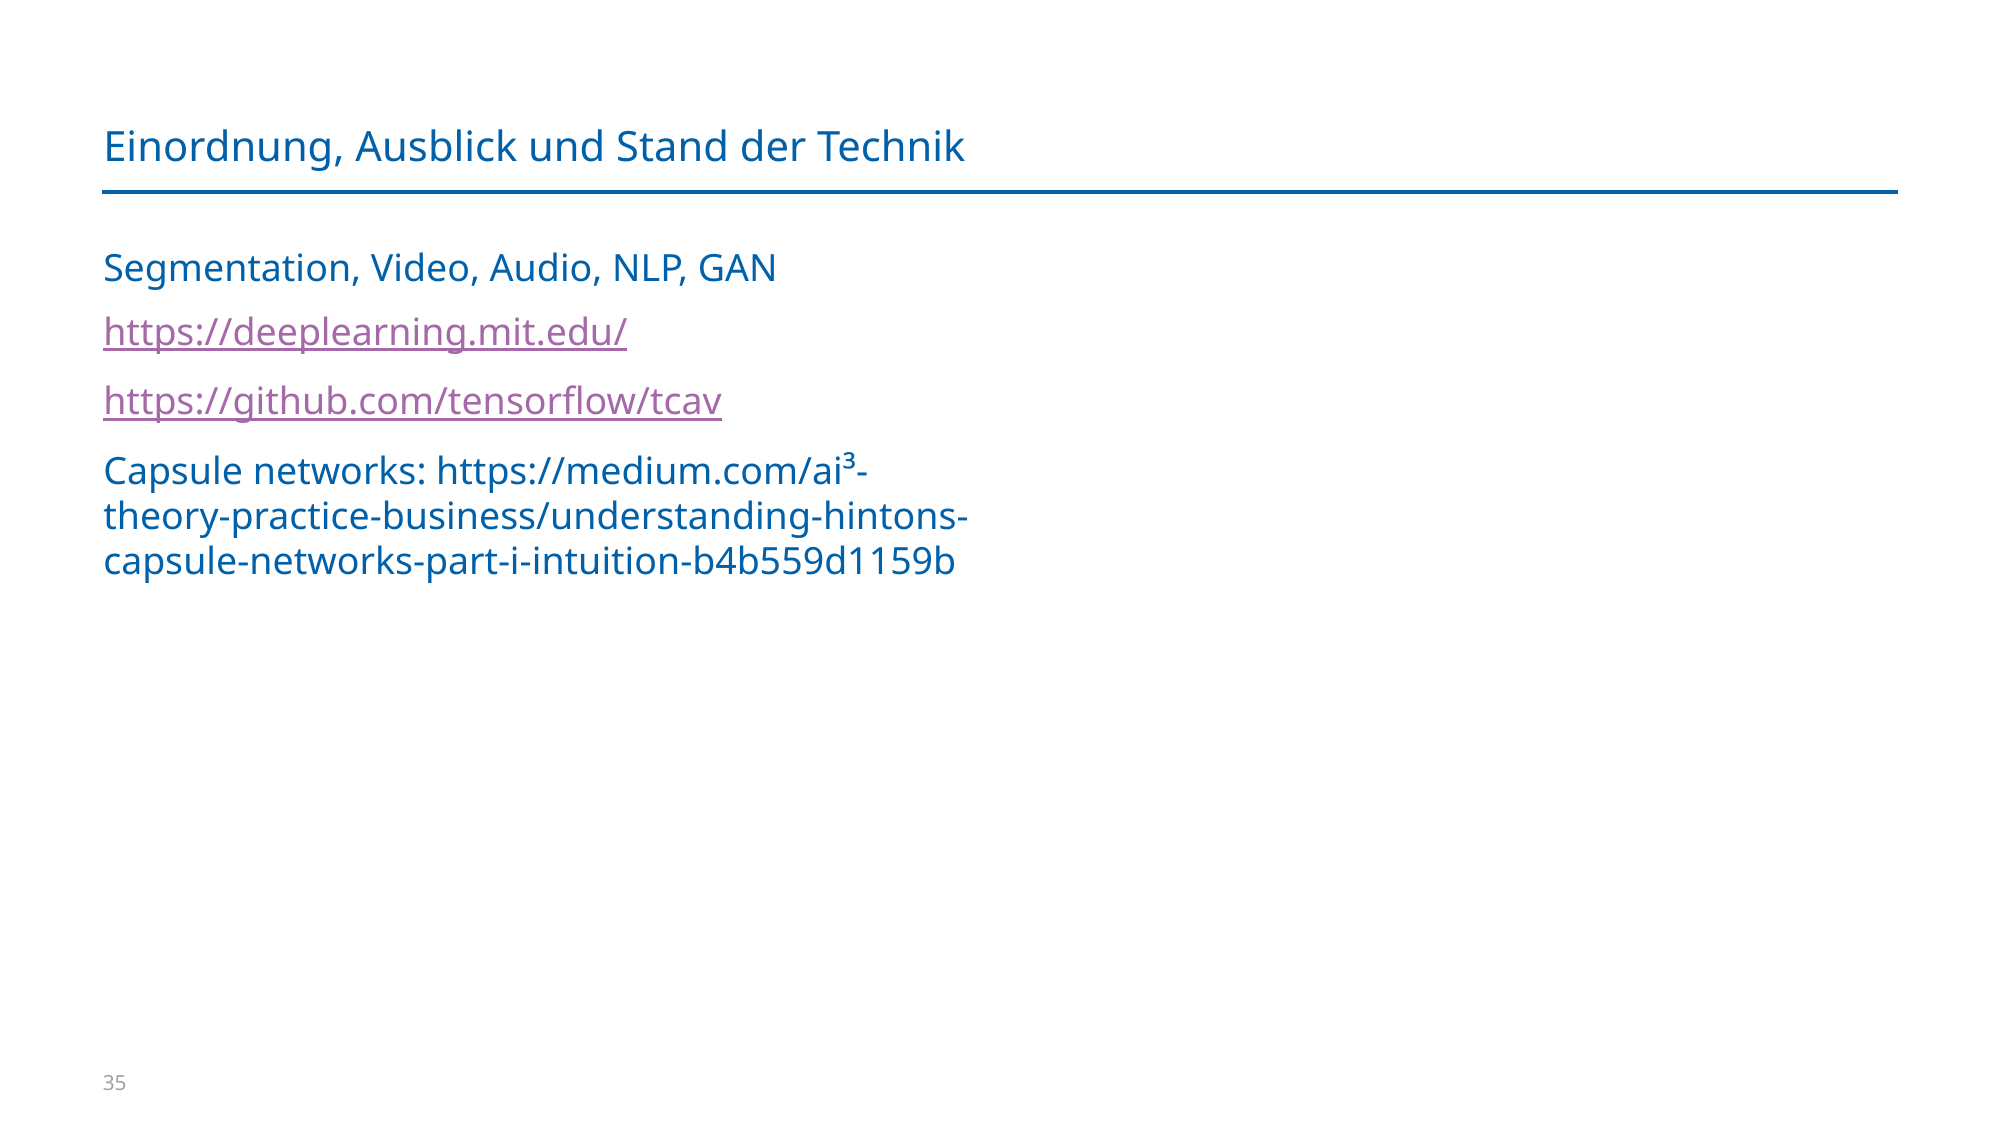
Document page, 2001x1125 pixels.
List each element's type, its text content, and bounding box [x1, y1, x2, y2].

list Segmentation, Video, Audio, NLP, GAN https://deeplearning.mit.edu/ https://github.com/tensorflow/tcav Capsule networks: https://medium.com/ai³-theory-practice-business/understanding-hintons-capsule-networks-part-i-intuition-b4b559d1159b [103, 243, 984, 905]
slide_number 35 [102, 1065, 182, 1089]
list Einordnung, Ausblick und Stand der Technik [103, 116, 1898, 173]
